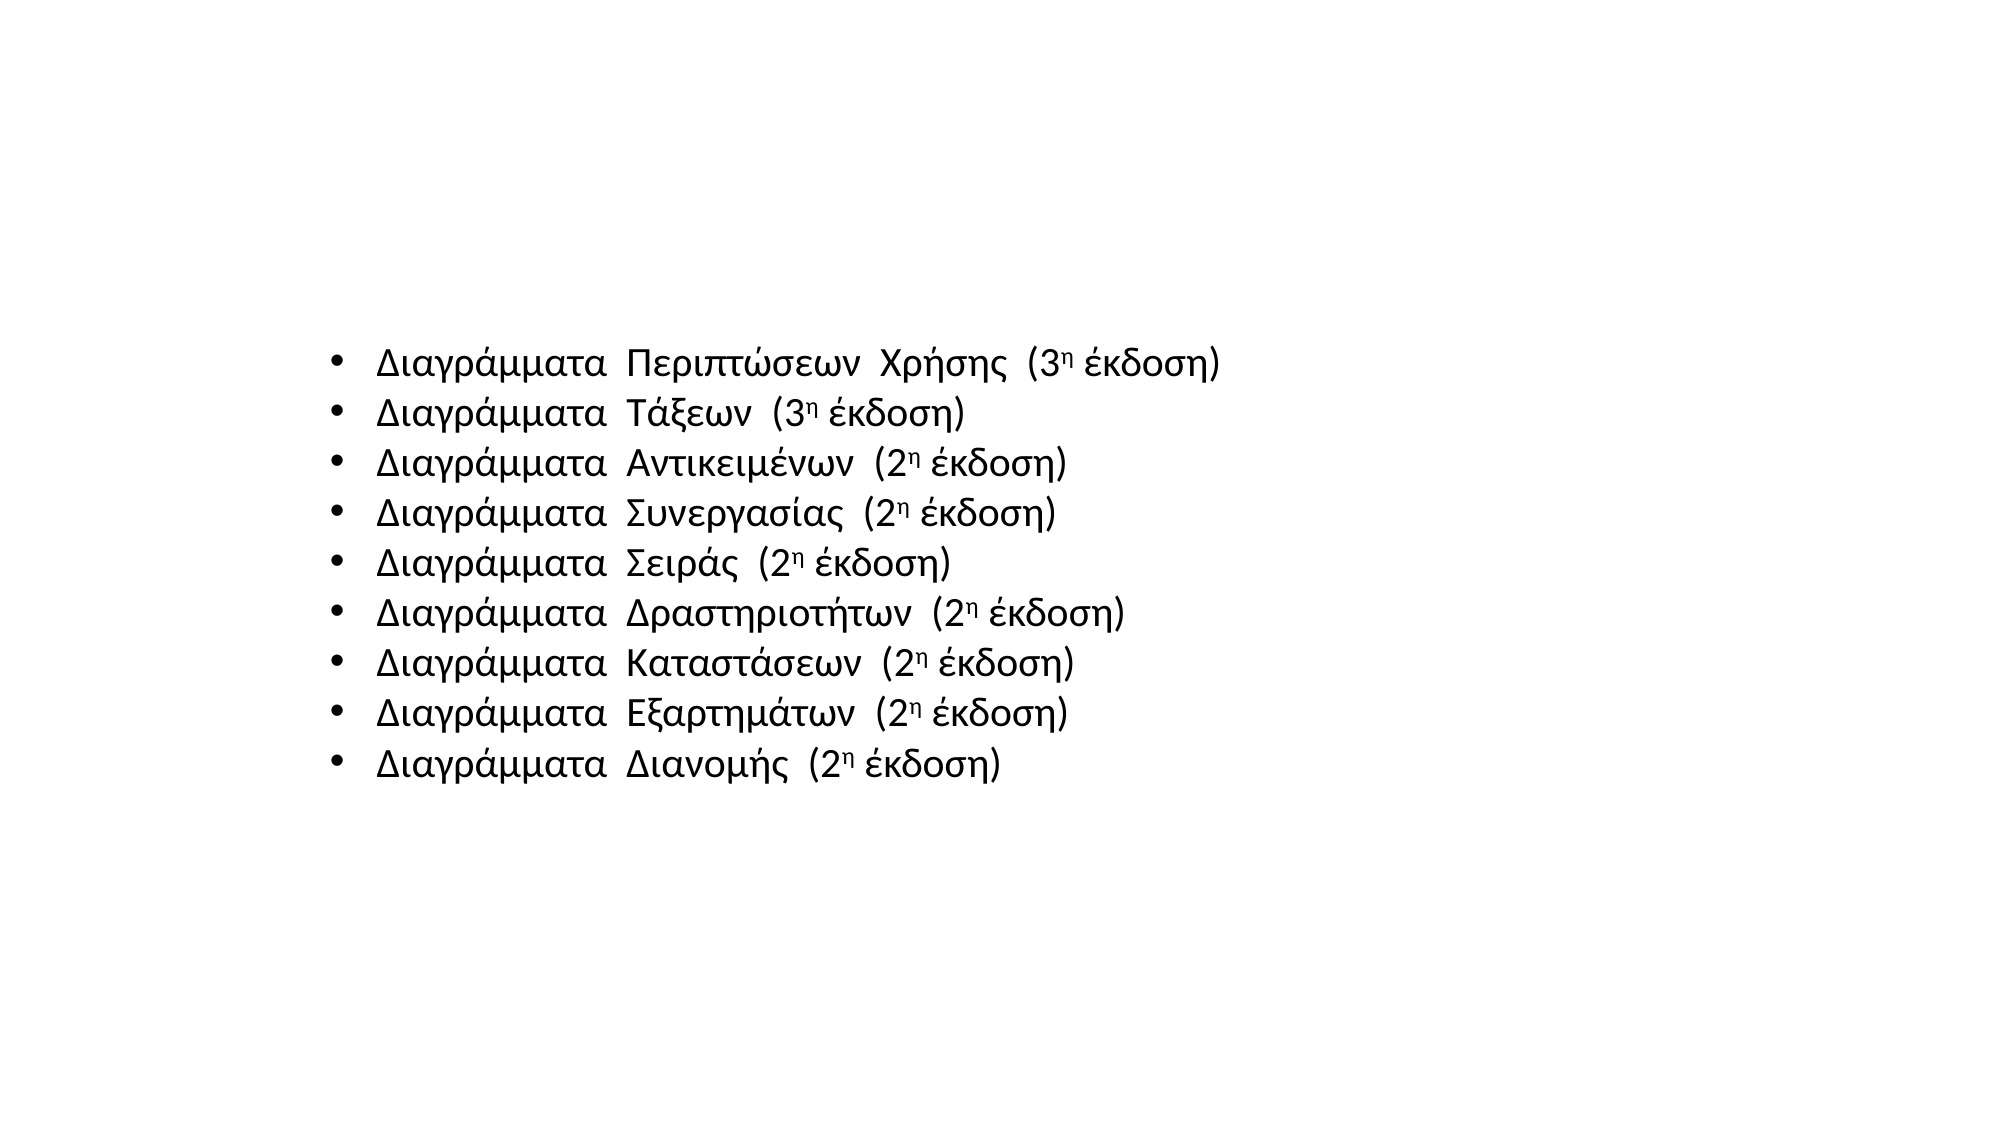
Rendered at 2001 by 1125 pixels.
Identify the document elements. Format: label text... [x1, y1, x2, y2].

text_box Διαγράμματα Περιπτώσεων Χρήσης (3η έκδοση) Διαγράμματα Τάξεων (3η έκδοση) Διαγράμματα Αντικειμένων (2η έκδοση) Διαγράμματα Συνεργασίας (2η έκδοση) Διαγράμματα Σειράς (2η έκδοση) Διαγράμματα Δραστηριοτήτων (2η έκδοση) Διαγράμματα Καταστάσεων (2η έκδοση) Διαγράμματα Εξαρτημάτων (2η έκδοση) Διαγράμματα Διανομής (2η έκδοση) [315, 327, 1685, 793]
